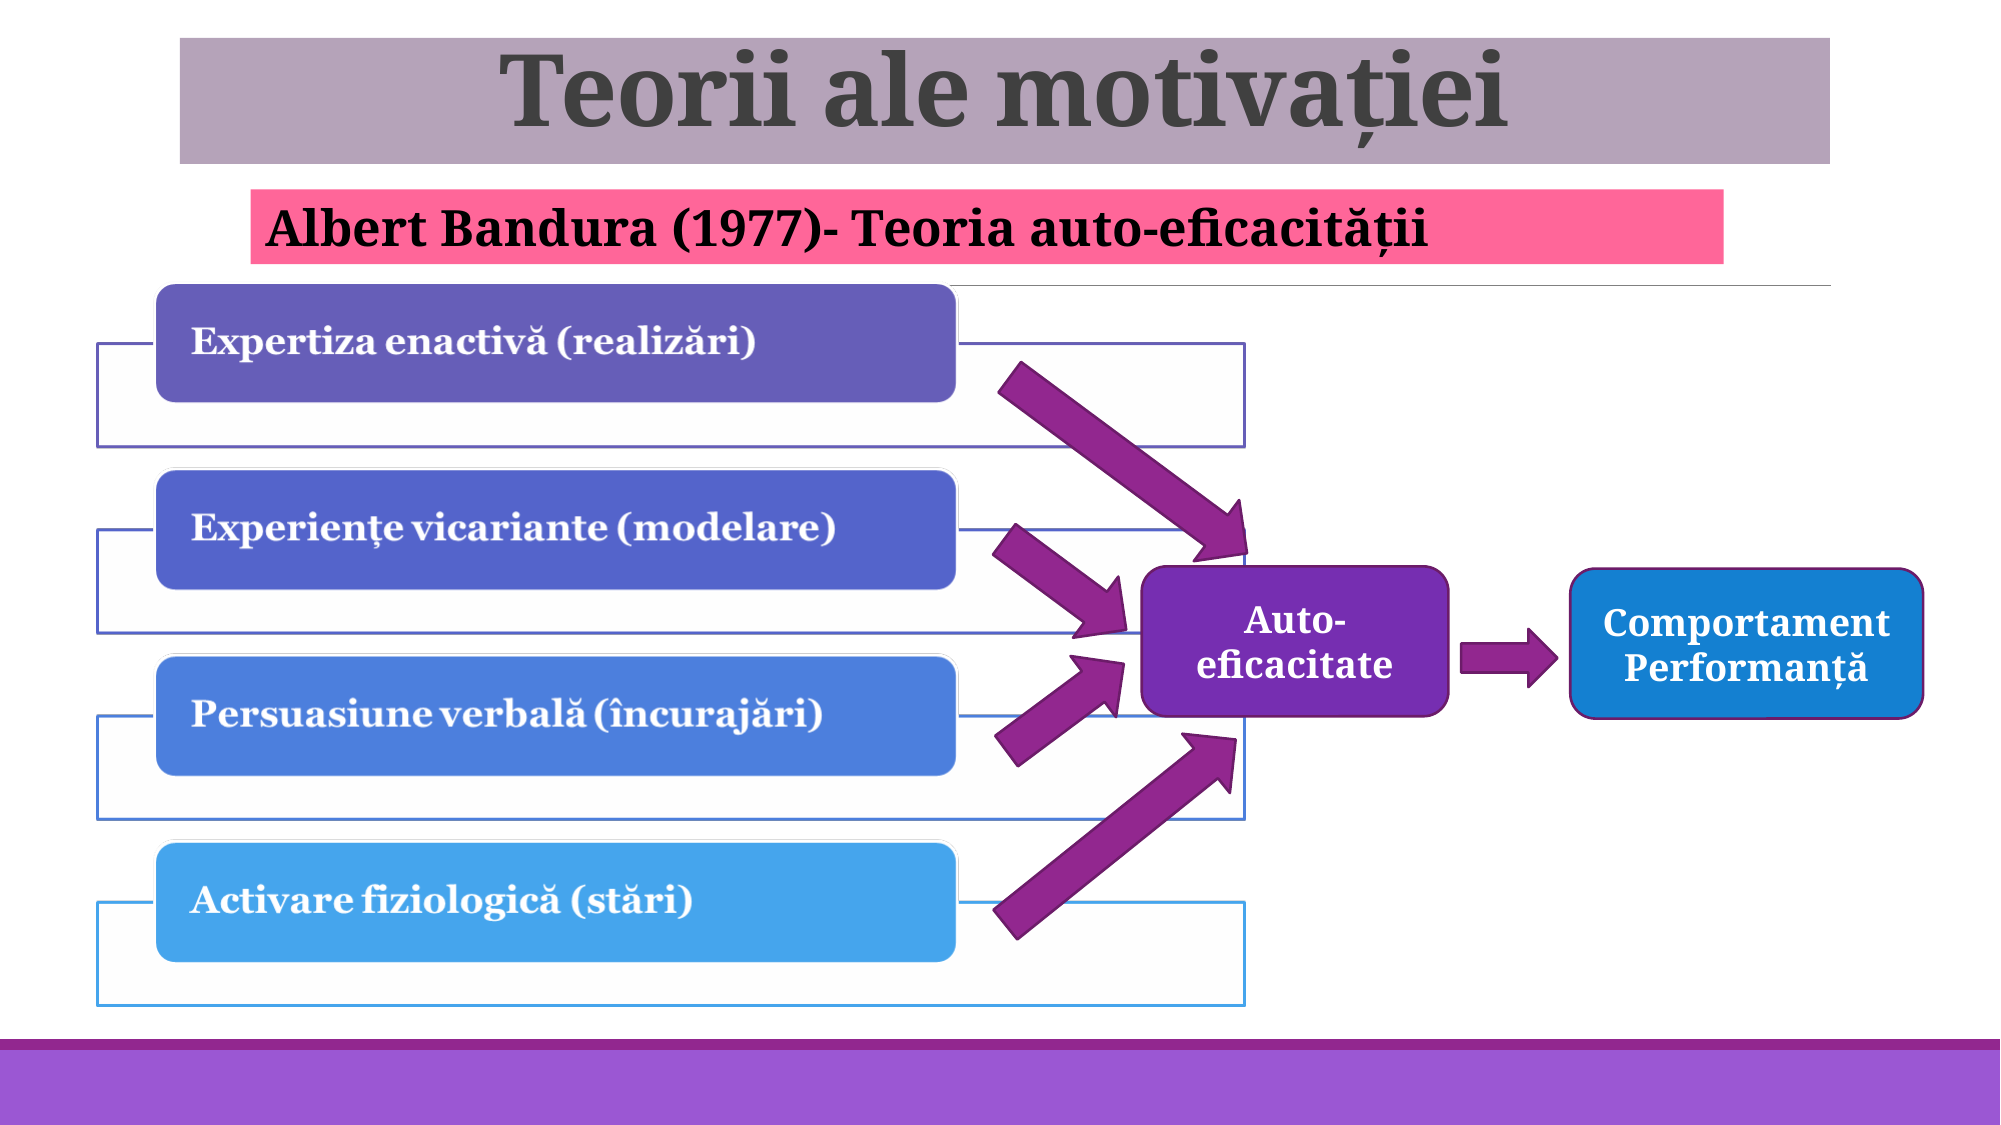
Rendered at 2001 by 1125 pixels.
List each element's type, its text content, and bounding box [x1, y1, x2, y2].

text_box Albert Bandura (1977)- Teoria auto-eficacității [250, 189, 1724, 265]
text_box Teorii ale motivației [179, 37, 1830, 164]
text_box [95, 272, 1924, 1015]
